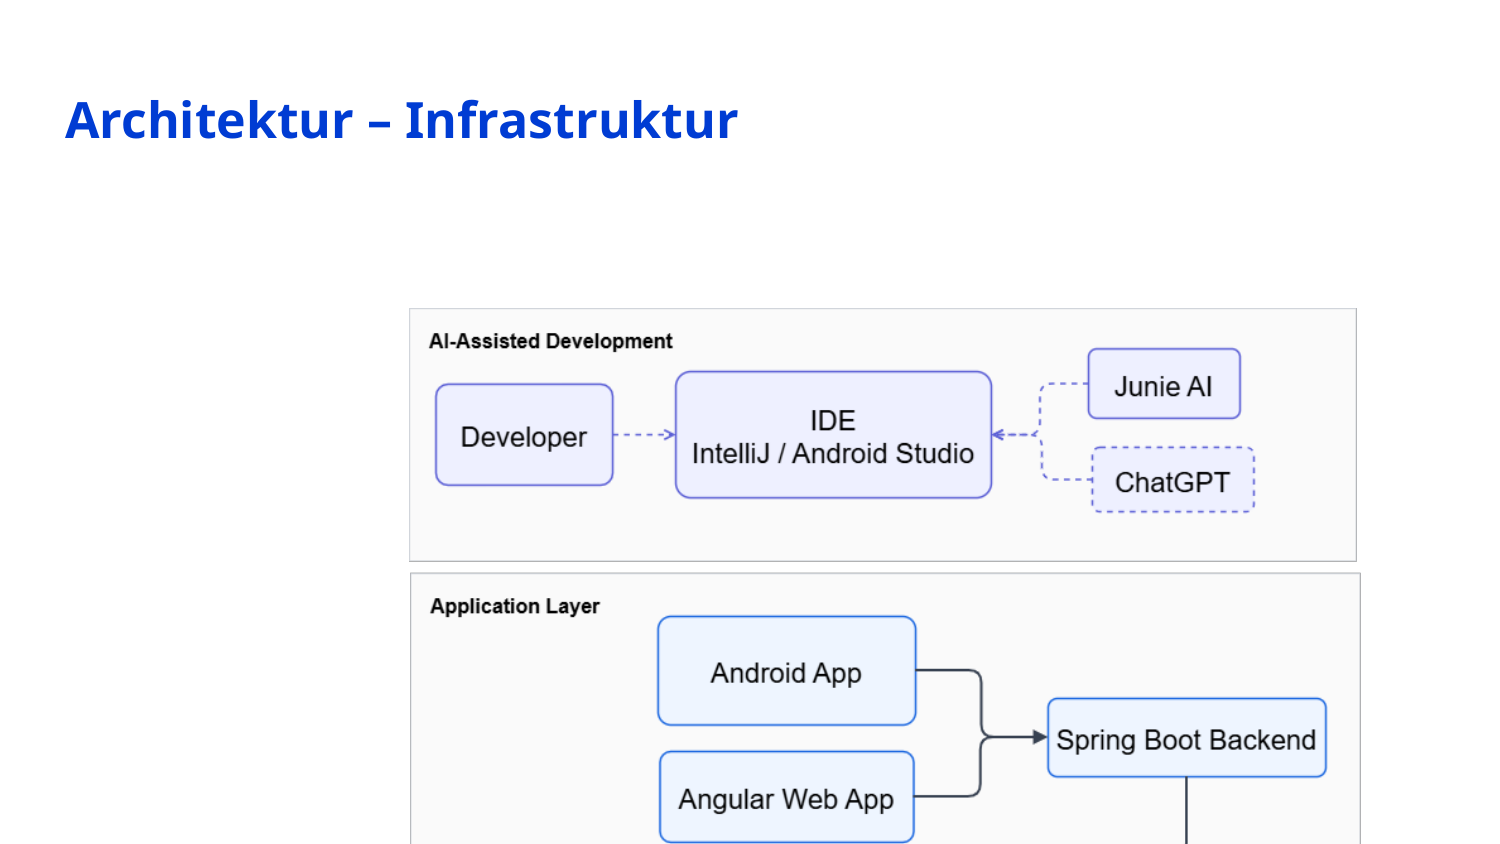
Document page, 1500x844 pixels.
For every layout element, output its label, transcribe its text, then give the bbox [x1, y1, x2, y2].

picture [409, 308, 1362, 844]
title Architektur – Infrastruktur [50, 47, 1500, 190]
